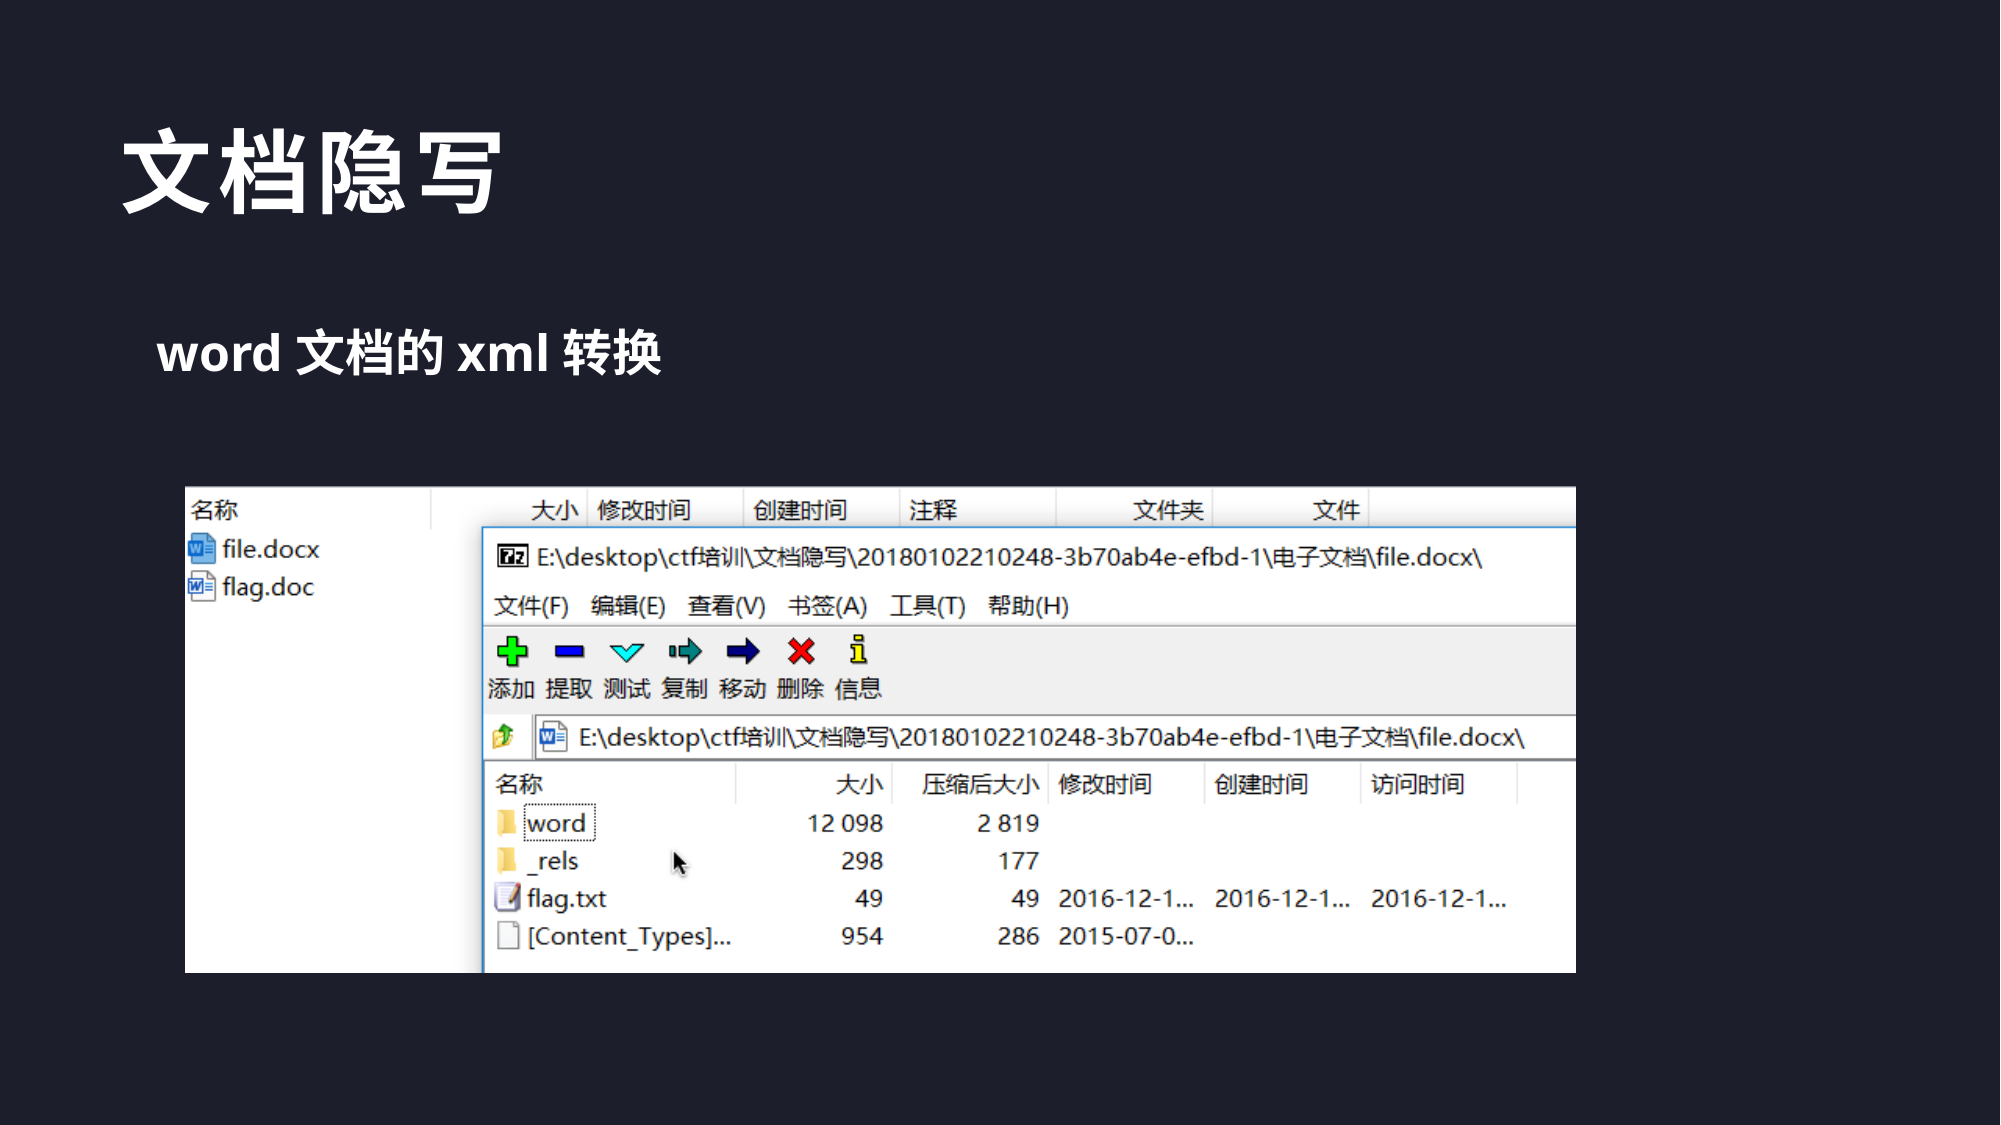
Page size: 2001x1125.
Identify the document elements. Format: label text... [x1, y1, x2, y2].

text_box word文档的xml转换 [141, 313, 678, 389]
picture [184, 486, 1576, 973]
text_box 文档隐写 [106, 107, 1064, 233]
